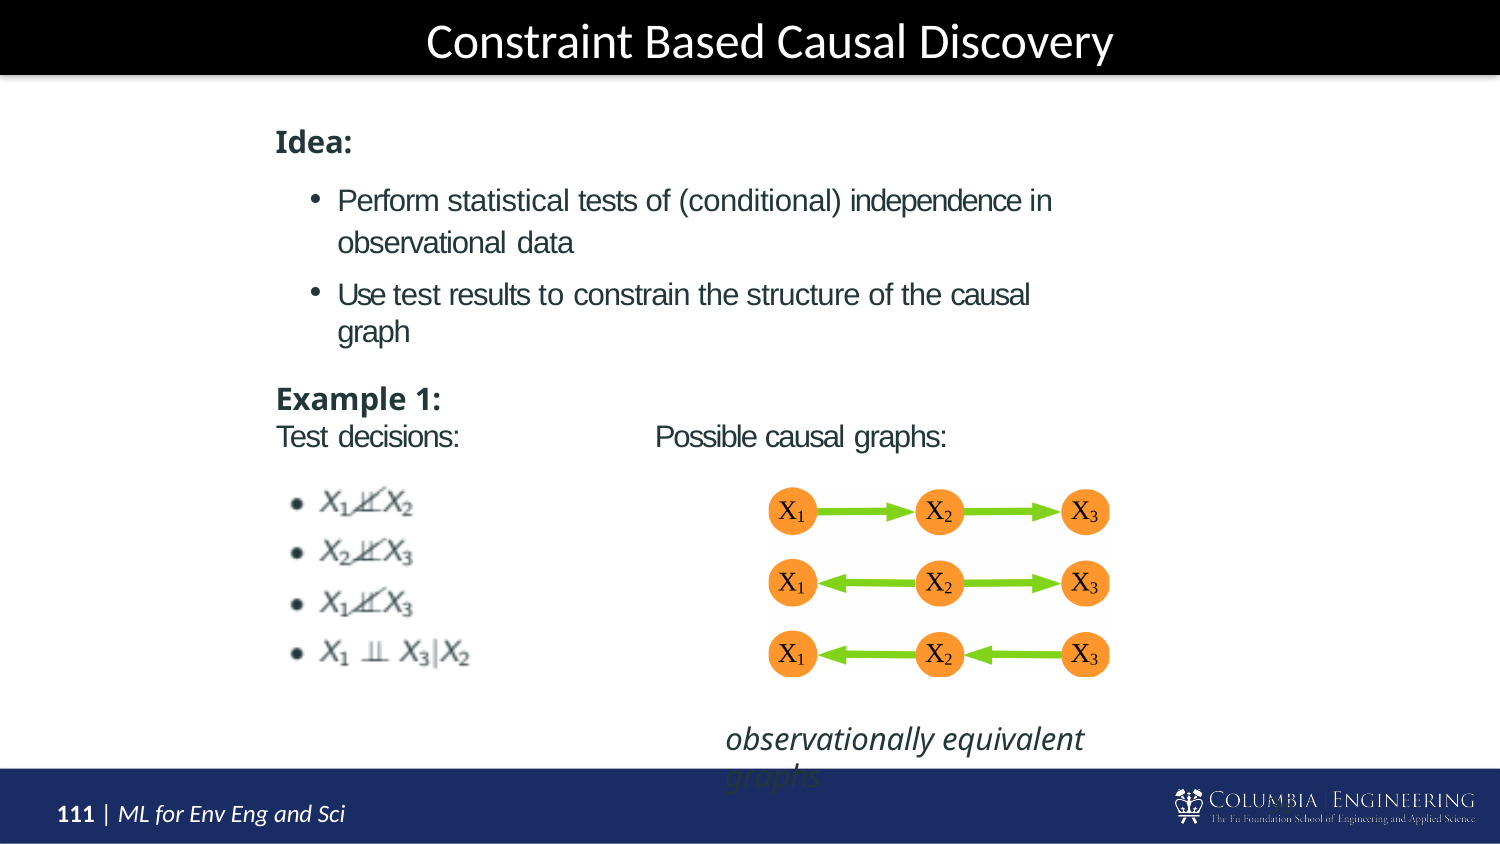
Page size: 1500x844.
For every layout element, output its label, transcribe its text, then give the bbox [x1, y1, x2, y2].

title Constraint Based Causal Discovery [37, 0, 1500, 110]
text_box Idea: Perform statistical tests of (conditional) independence in observational data Use test results to constrain the structure of the causal graph Example 1: [272, 98, 1136, 417]
text_box 36 [1264, 794, 1295, 819]
text_box observationally equivalent graphs [722, 716, 1154, 794]
text_box Possible causal graphs: [651, 413, 953, 454]
text_box Test decisions: [266, 392, 505, 454]
picture [274, 463, 520, 698]
text_box [768, 487, 1110, 677]
